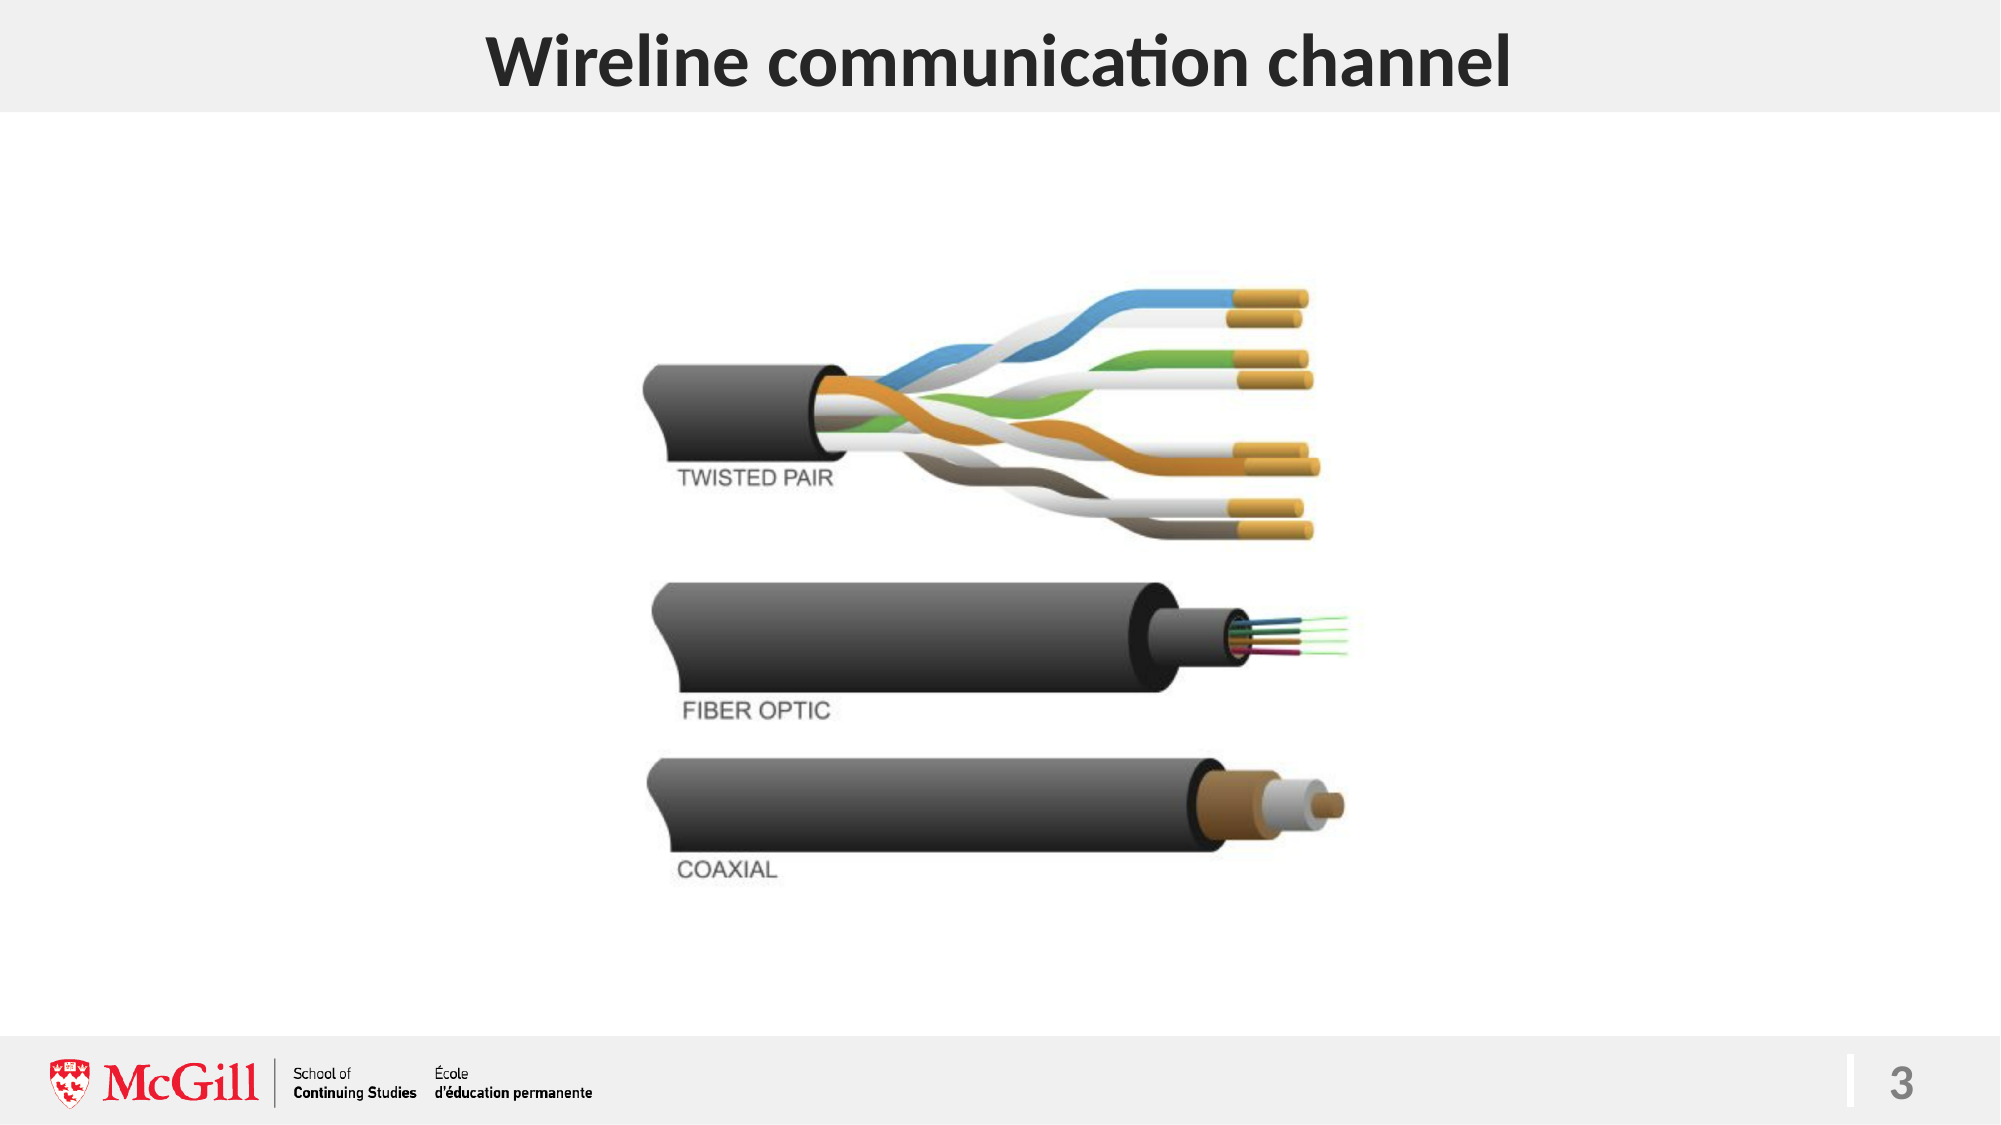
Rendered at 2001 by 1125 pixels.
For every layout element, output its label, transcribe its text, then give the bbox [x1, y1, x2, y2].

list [540, 269, 1460, 898]
picture [50, 1058, 592, 1109]
title Wireline communication channel [0, 0, 2000, 113]
